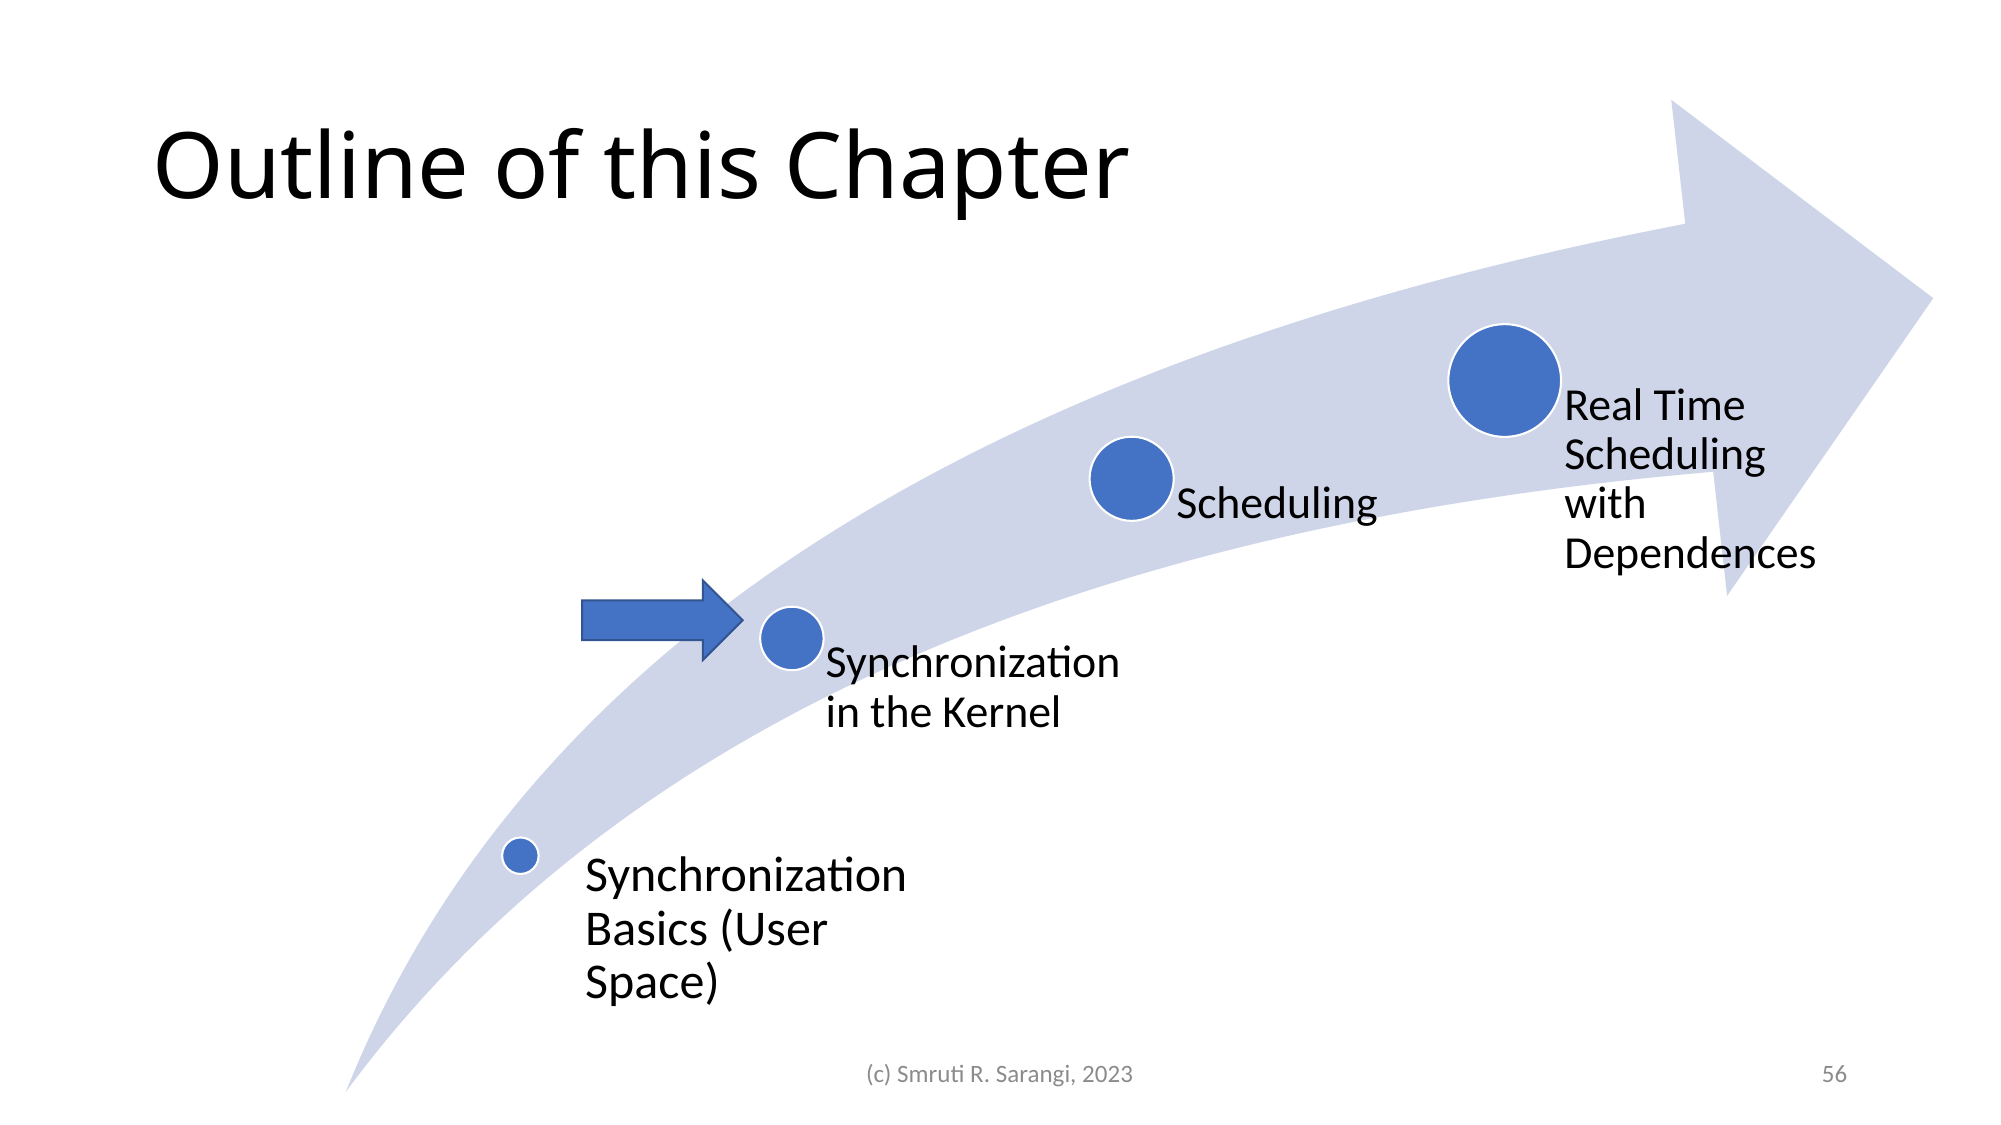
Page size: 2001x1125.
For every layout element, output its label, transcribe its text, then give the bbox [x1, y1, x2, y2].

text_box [345, 85, 1934, 1107]
title Outline of this Chapter [137, 59, 1863, 278]
